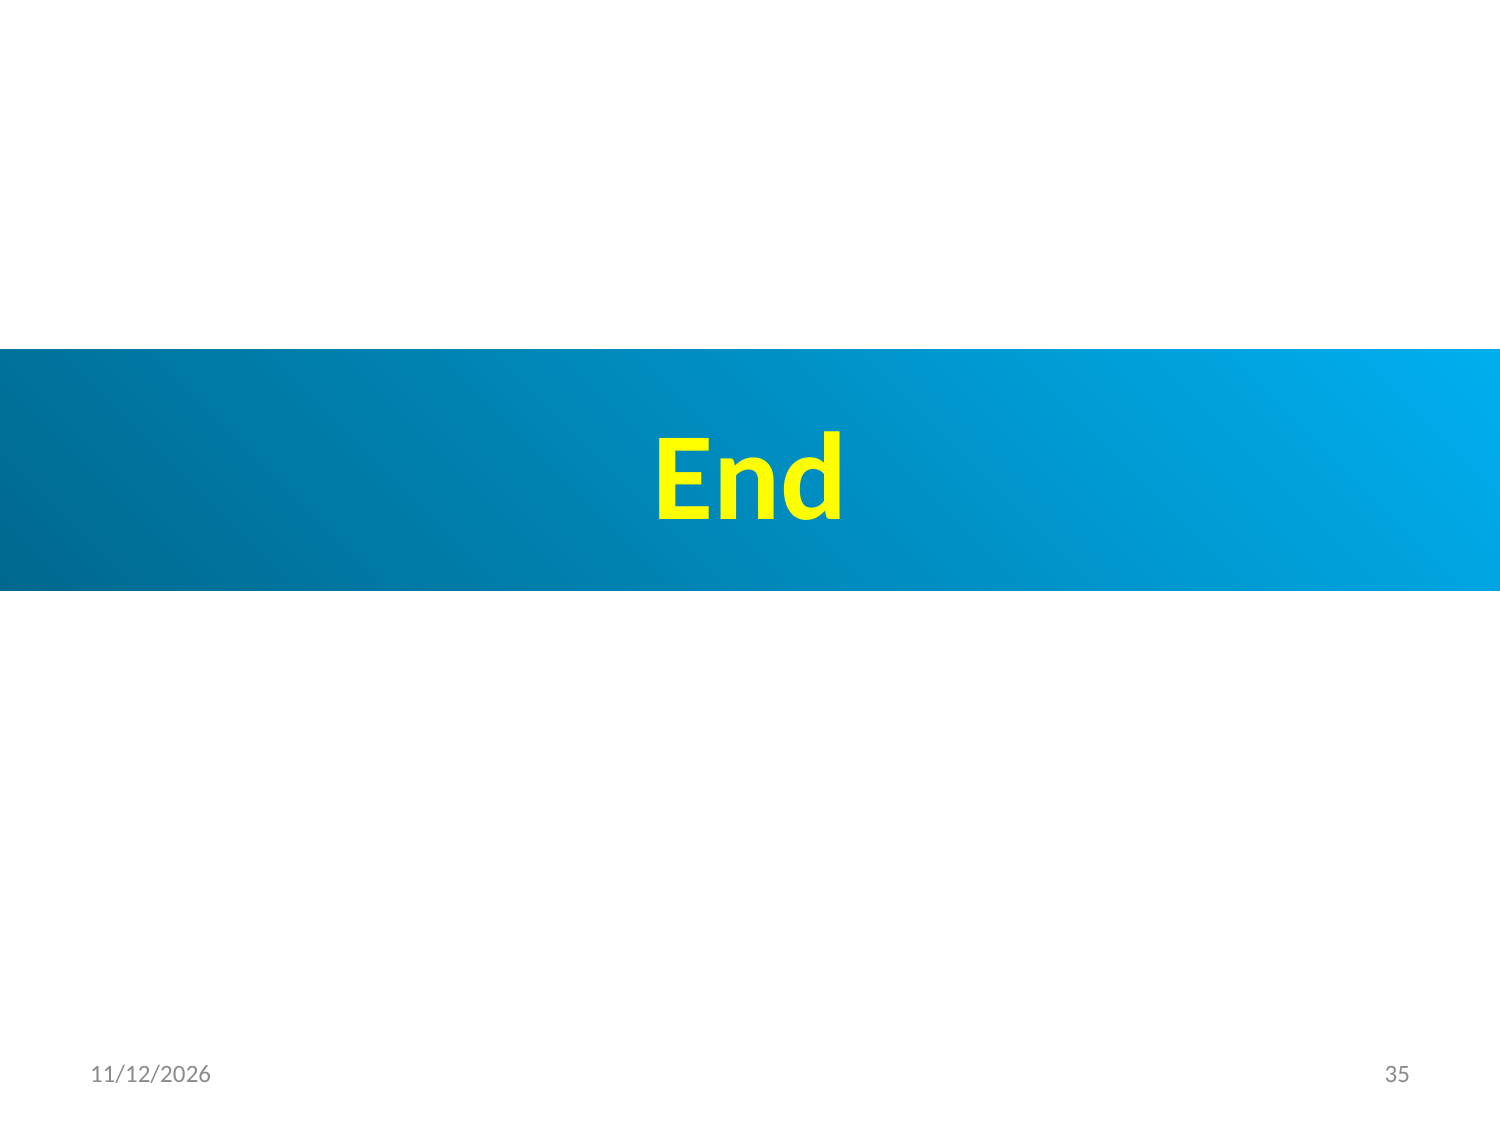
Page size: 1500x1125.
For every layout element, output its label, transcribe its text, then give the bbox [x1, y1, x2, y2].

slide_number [75, 1042, 425, 1103]
title End [0, 349, 1500, 591]
slide_number 35 [1074, 1042, 1425, 1103]
